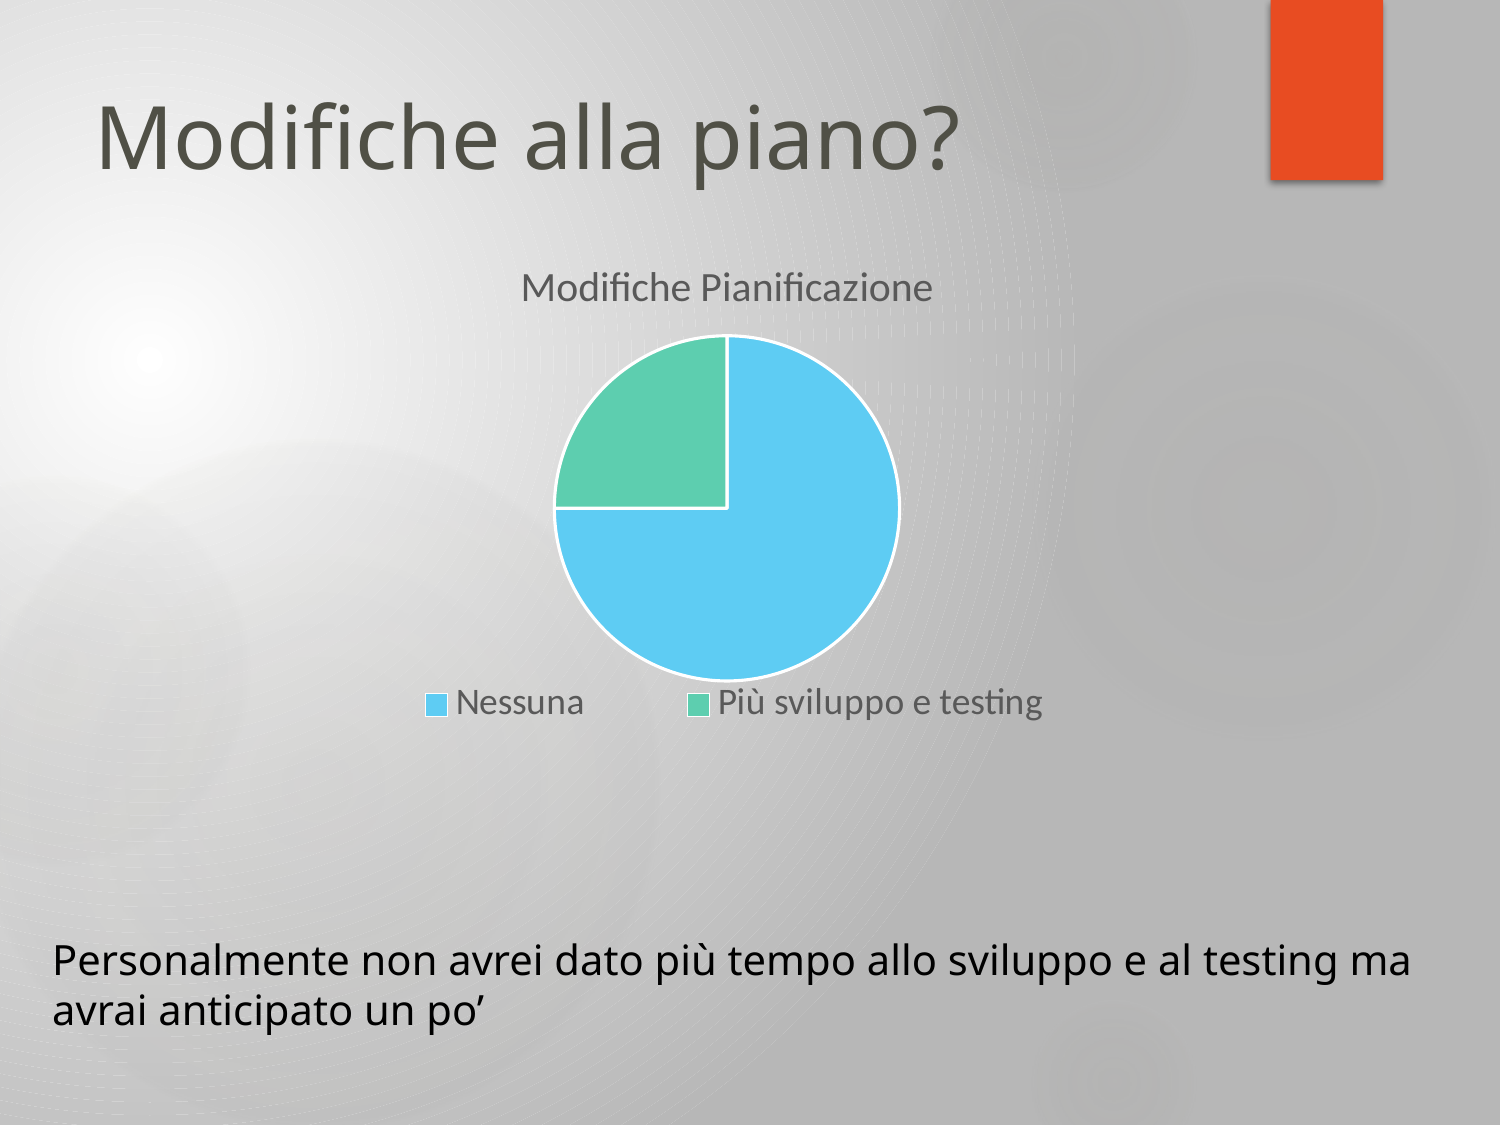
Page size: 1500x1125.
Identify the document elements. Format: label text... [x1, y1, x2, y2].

title Modifiche alla piano? [79, 74, 1394, 304]
text_box Personalmente non avrei dato più tempo allo sviluppo e al testing ma avrai anticipato un po’ [37, 926, 1436, 1042]
chart [265, 239, 1189, 756]
